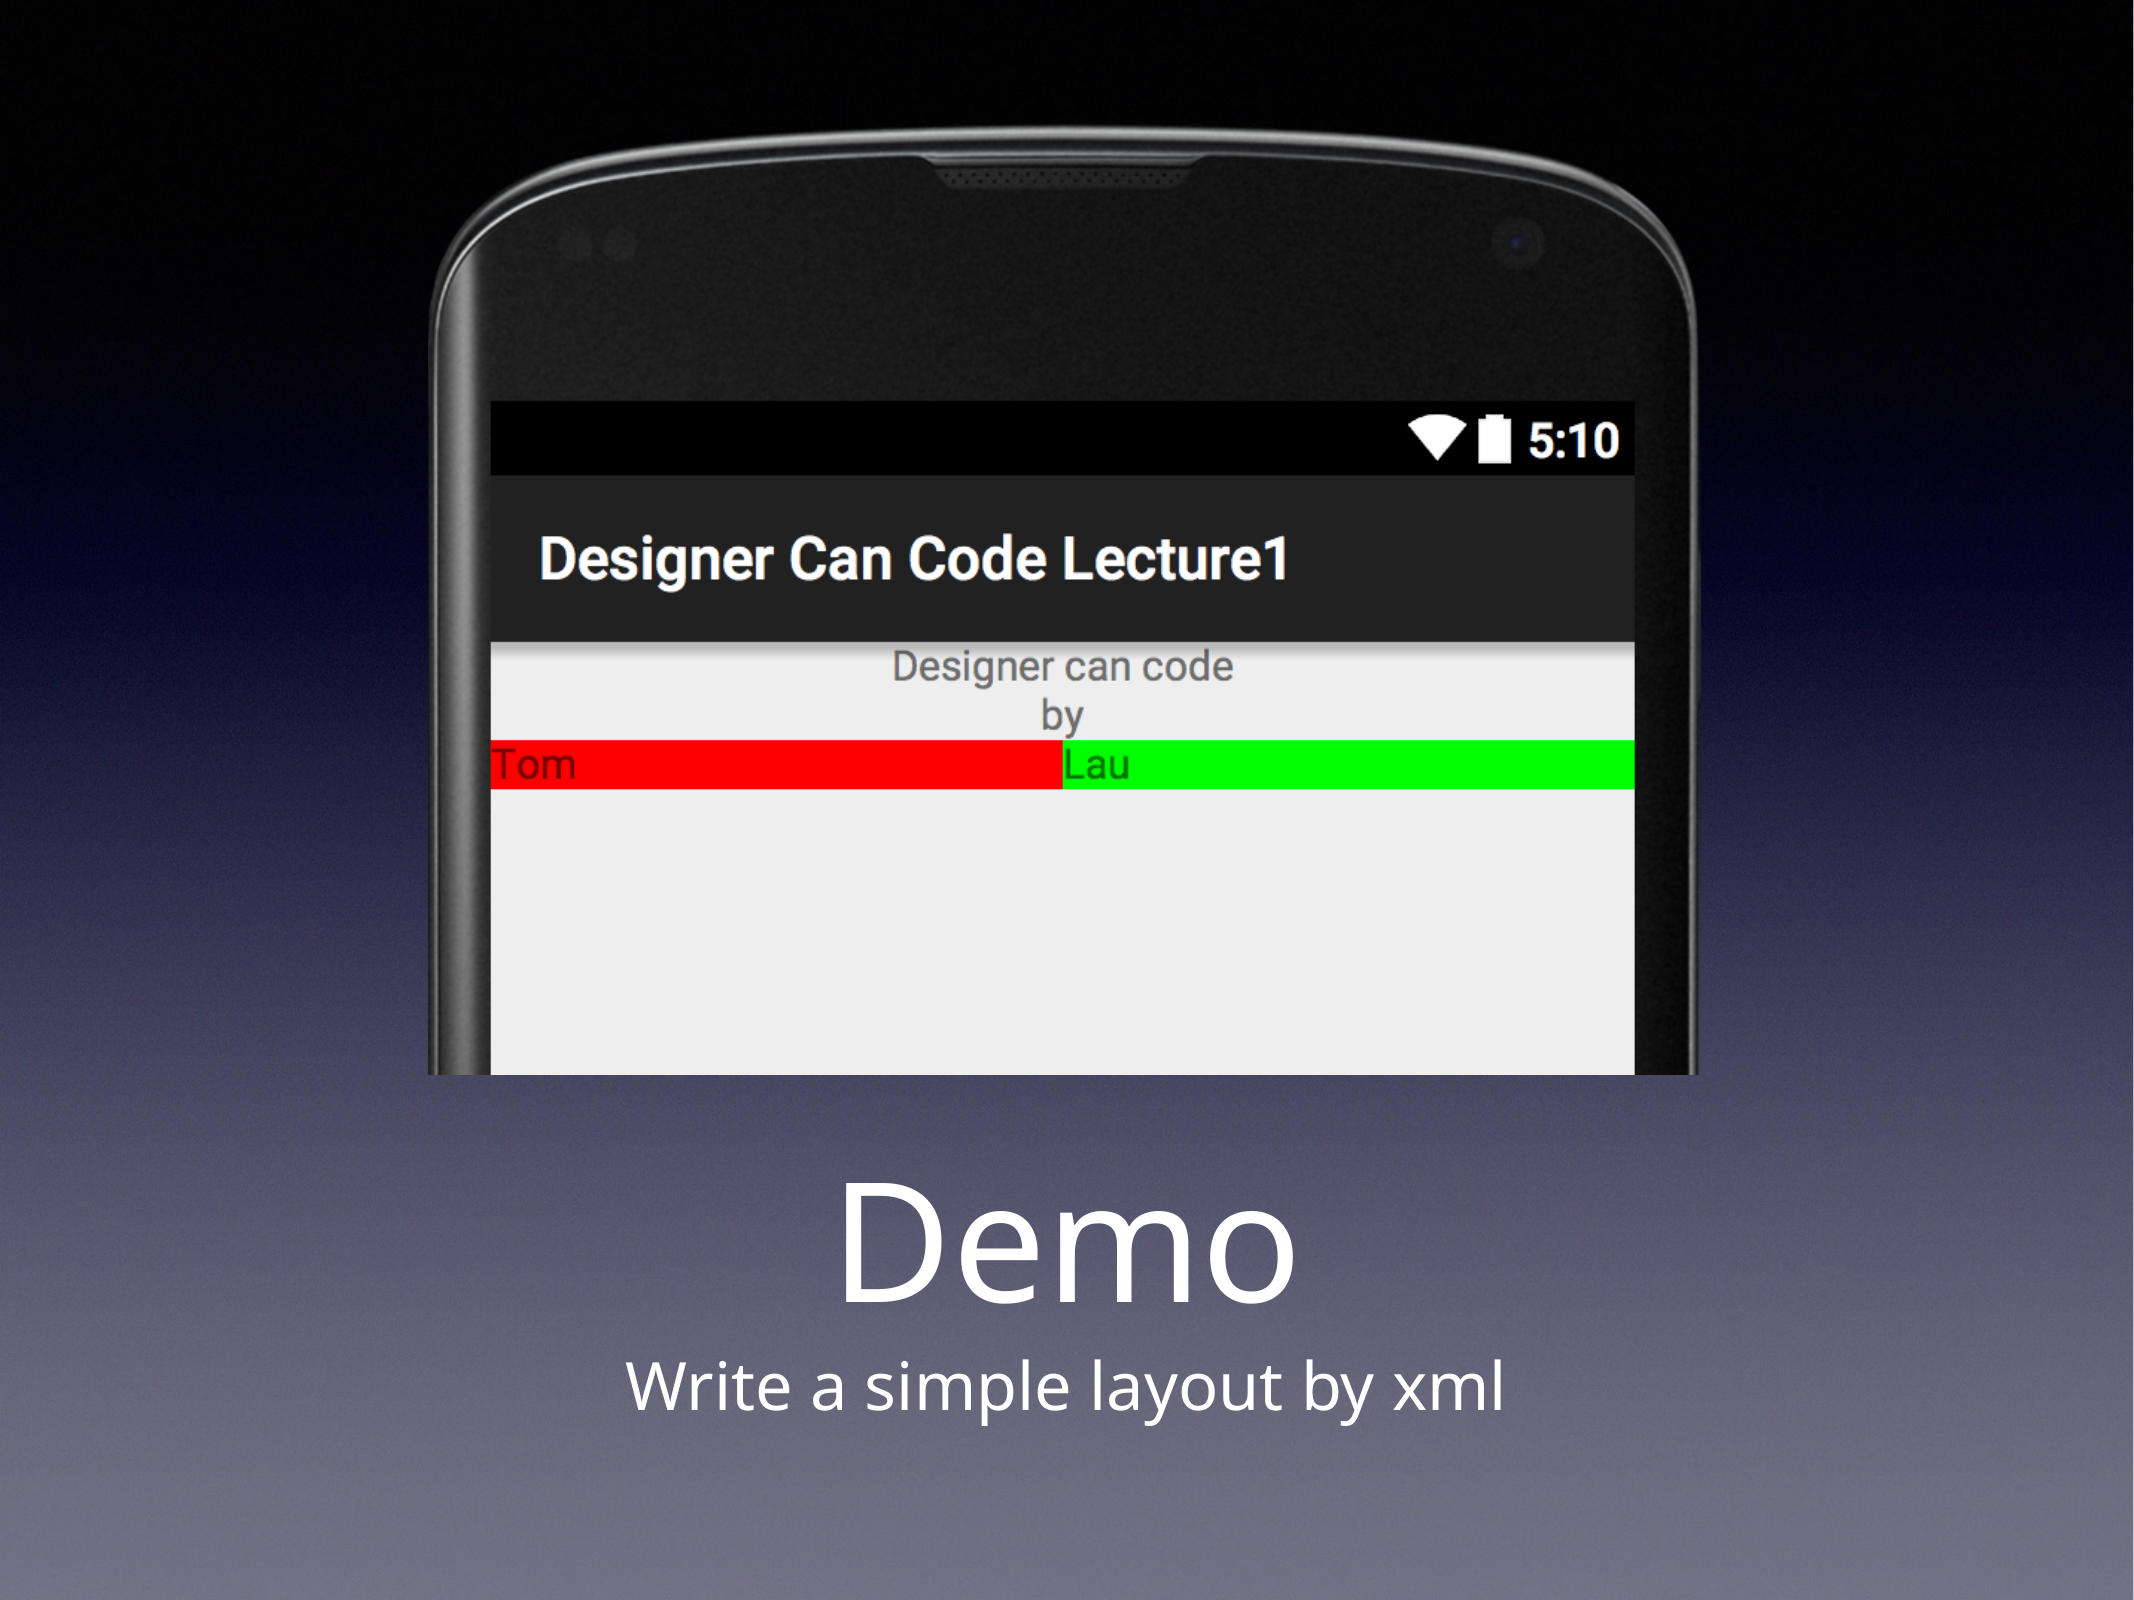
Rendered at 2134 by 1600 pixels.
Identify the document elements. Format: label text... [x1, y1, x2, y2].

picture [0, 0, 2134, 1600]
title Demo [207, 1101, 1926, 1336]
list Write a simple layout by xml [207, 1343, 1926, 1545]
